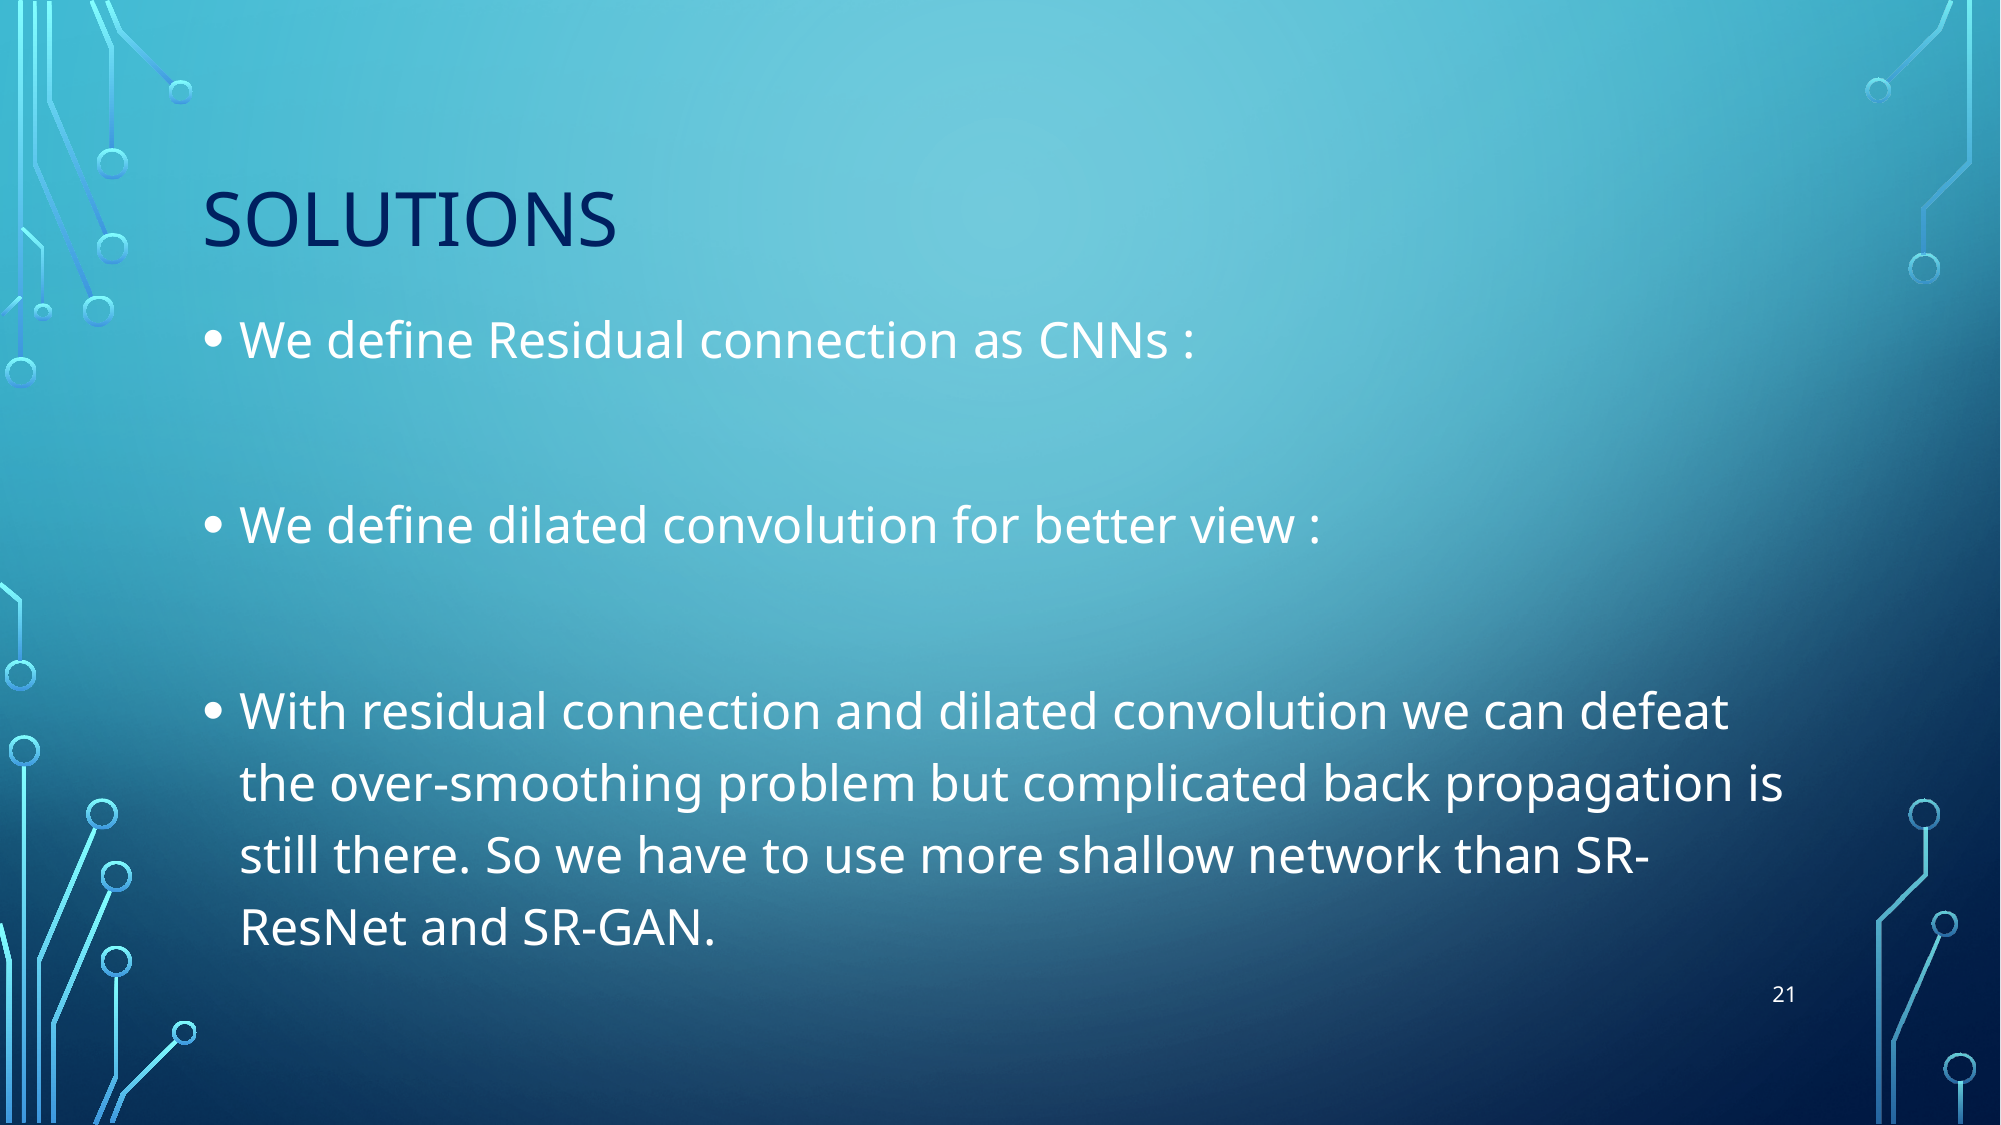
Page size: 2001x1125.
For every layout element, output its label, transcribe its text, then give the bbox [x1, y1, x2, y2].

title Solutions [187, 101, 1813, 344]
slide_number 21 [1685, 965, 1813, 1025]
